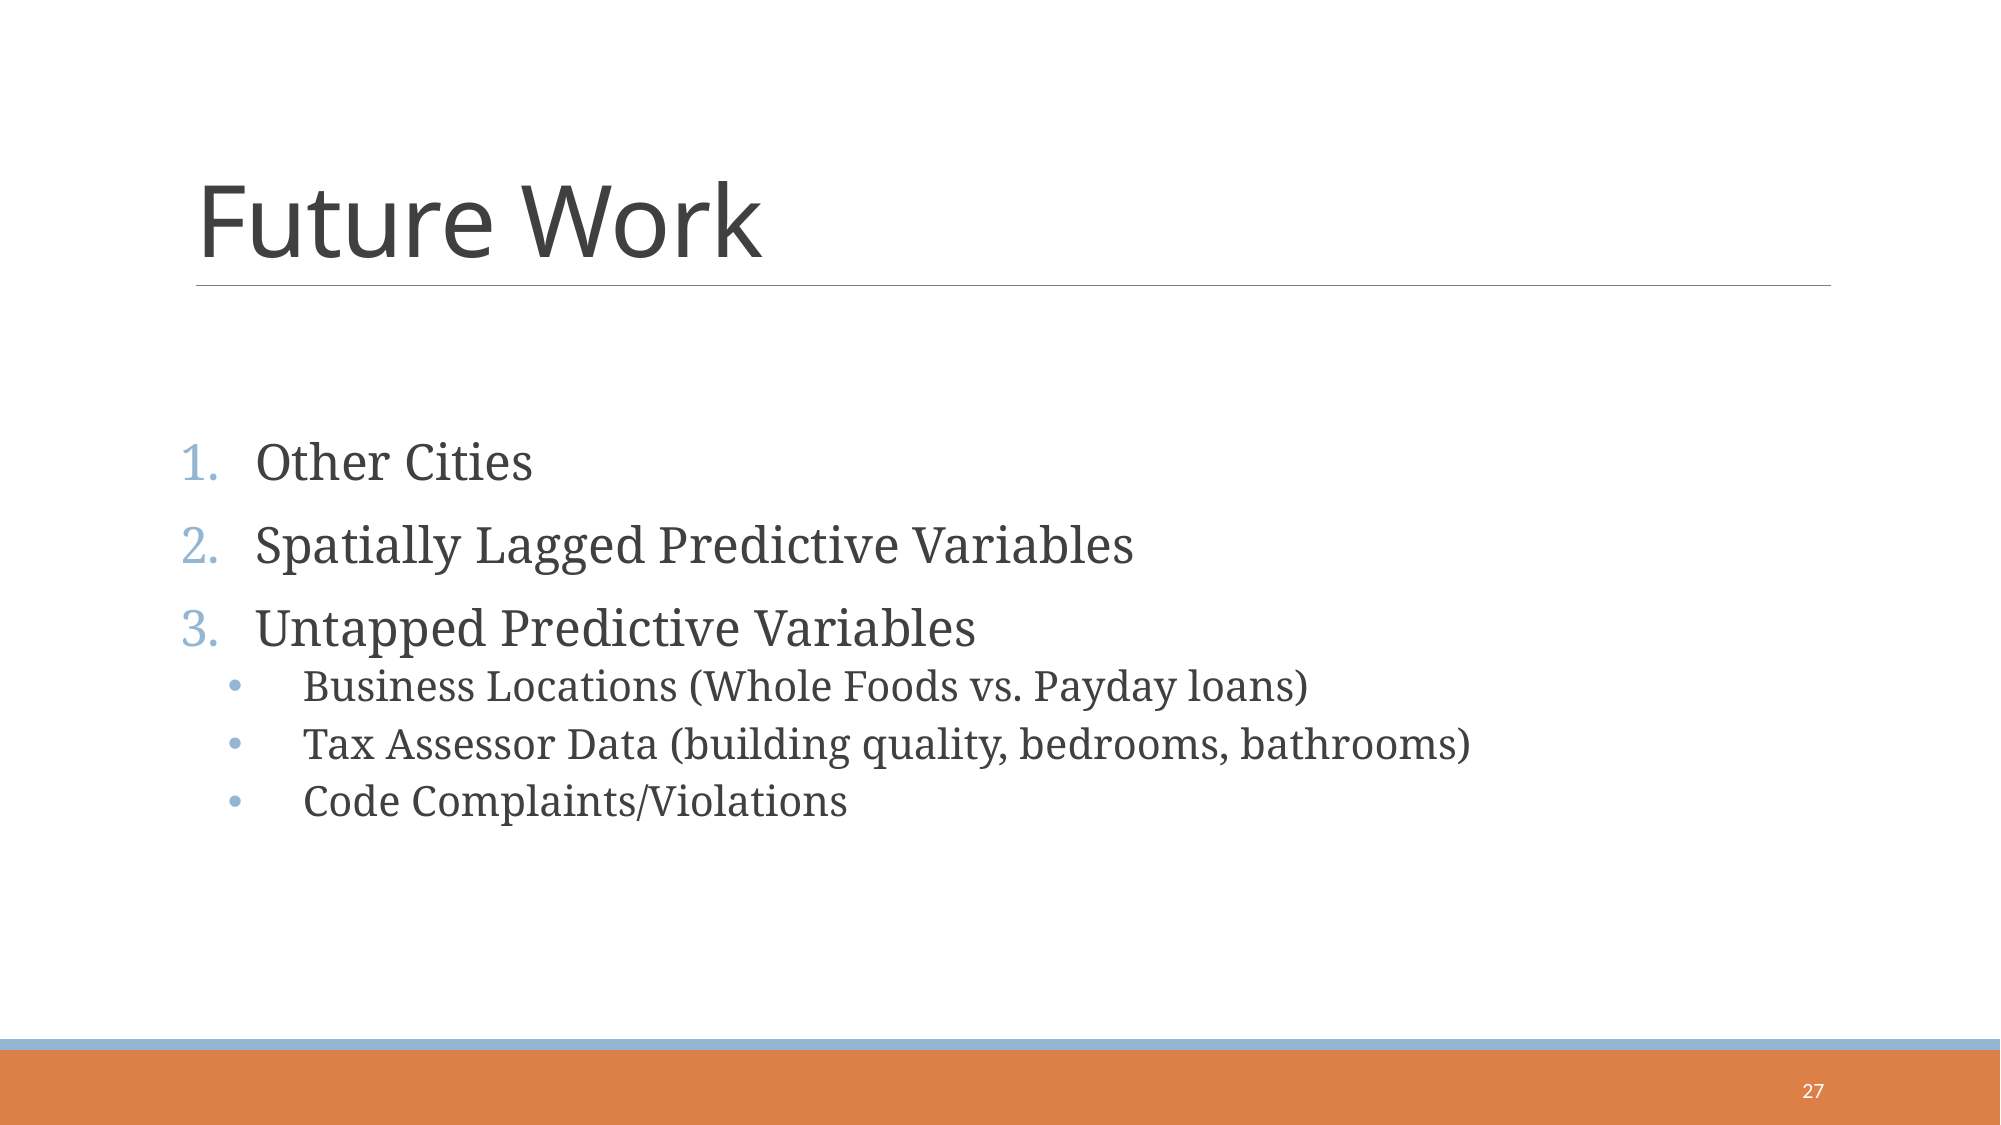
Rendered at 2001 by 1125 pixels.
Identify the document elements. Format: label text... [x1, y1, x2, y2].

slide_number 27 [1624, 1059, 1840, 1120]
title Future Work [180, 47, 1830, 285]
list Other Cities Spatially Lagged Predictive Variables Untapped Predictive Variables Business Locations (Whole Foods vs. Payday loans) Tax Assessor Data (building quality, bedrooms, bathrooms) Code Complaints/Violations [180, 429, 1830, 1090]
